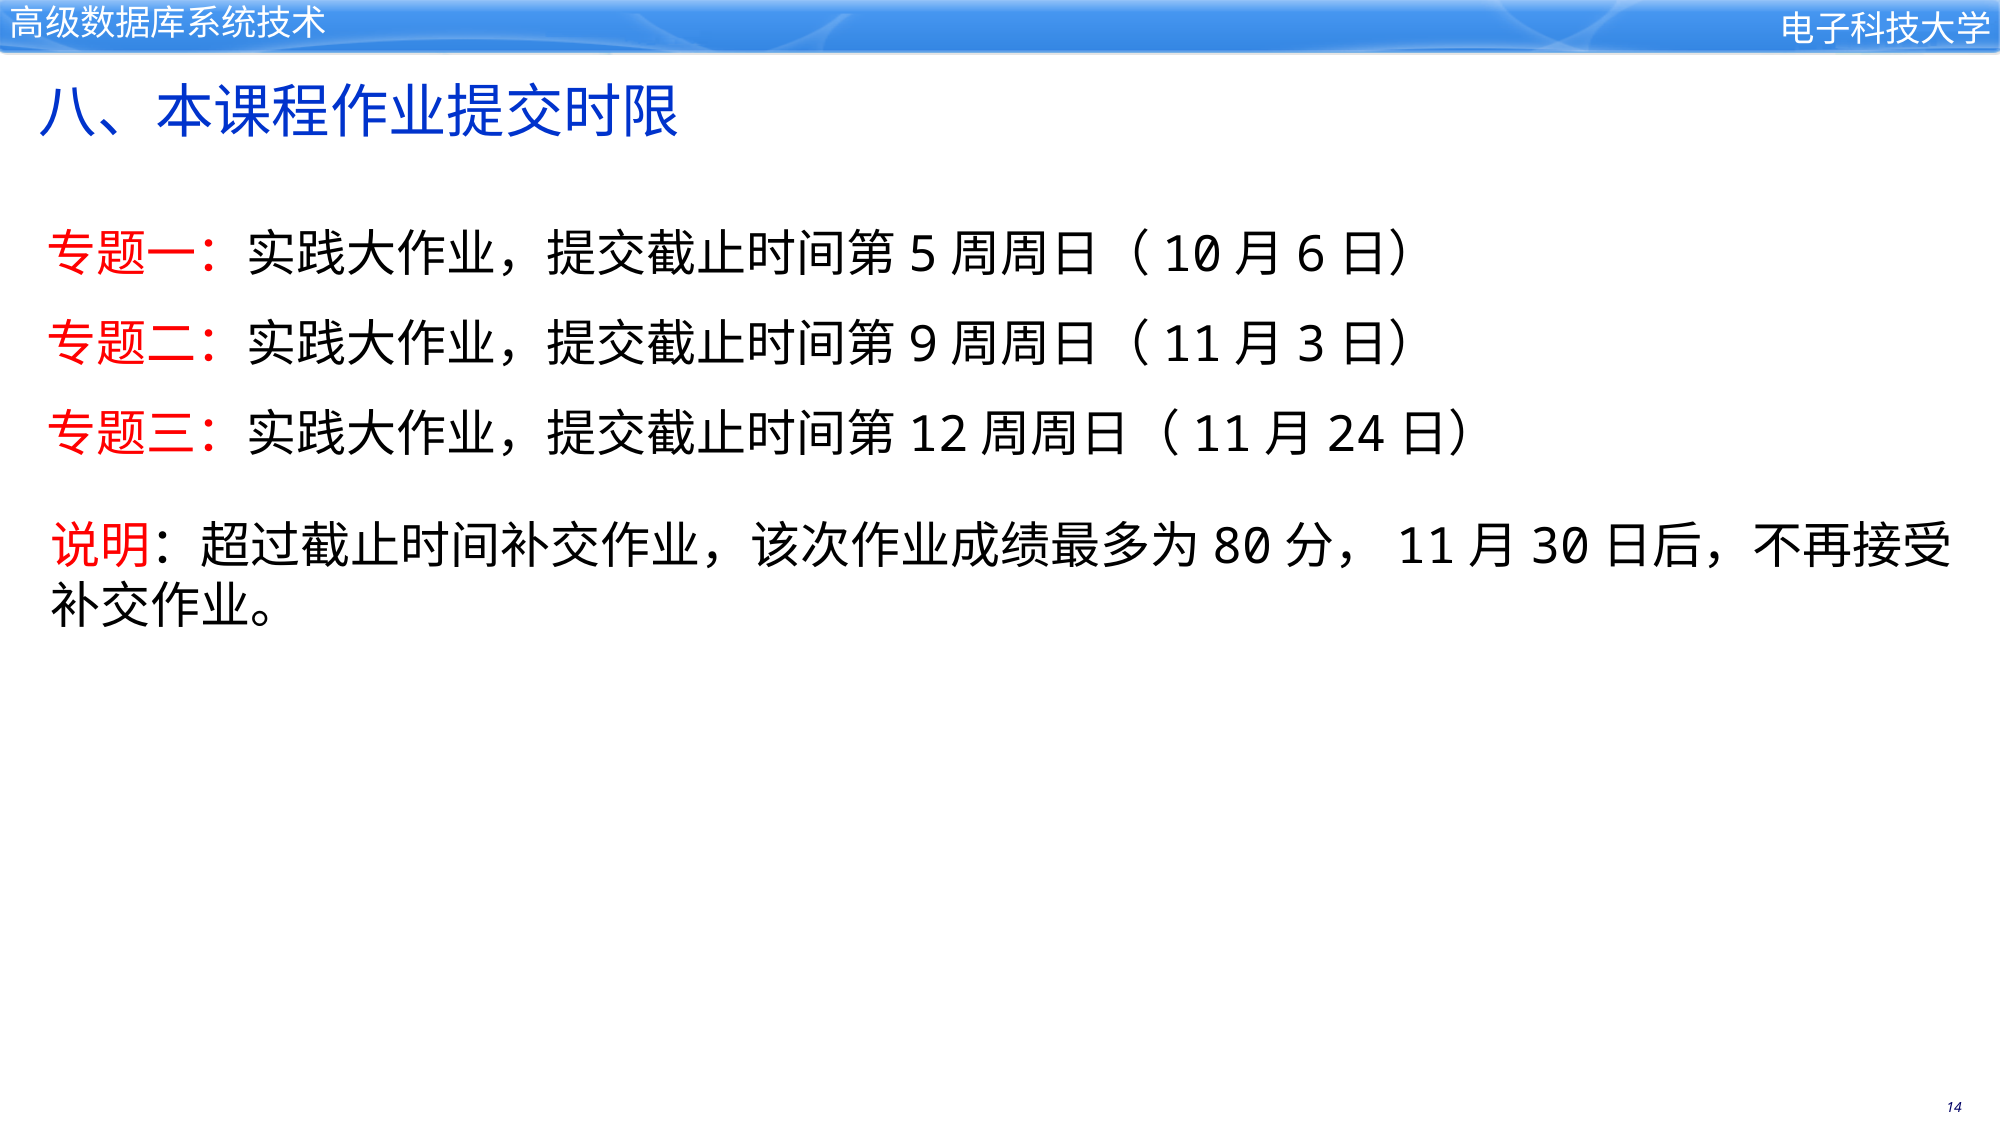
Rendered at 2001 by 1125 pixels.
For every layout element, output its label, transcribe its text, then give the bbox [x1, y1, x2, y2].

picture [0, 0, 2000, 55]
text_box 专题一：实践大作业，提交截止时间第5周周日（10月6日） 专题二：实践大作业，提交截止时间第9周周日（11月3日） 专题三：实践大作业，提交截止时间第12周周日（11月24日） [31, 184, 1858, 470]
text_box 八、本课程作业提交时限 [27, 68, 1473, 150]
text_box 说明：超过截止时间补交作业，该次作业成绩最多为80分，11月30日后，不再接受补交作业。 [35, 505, 1993, 641]
